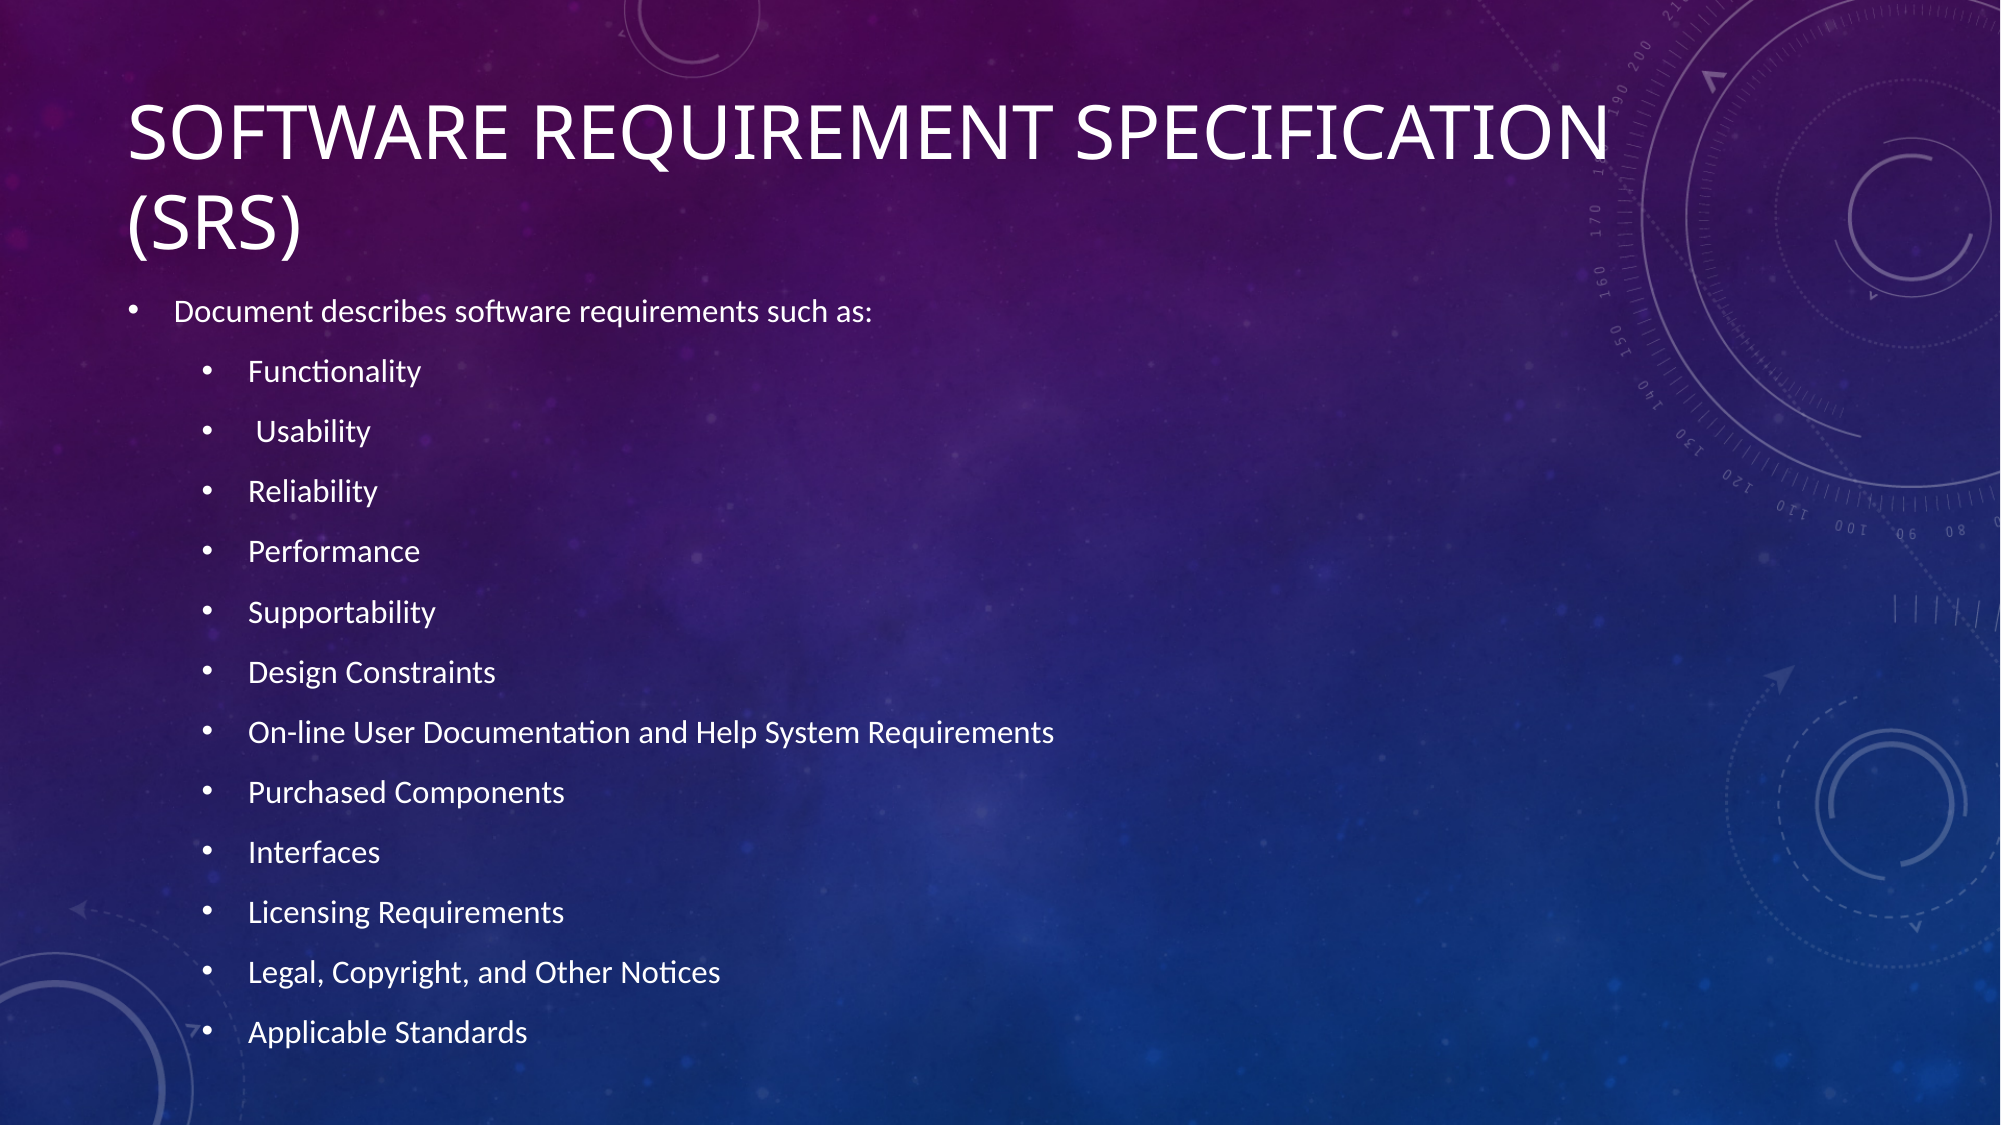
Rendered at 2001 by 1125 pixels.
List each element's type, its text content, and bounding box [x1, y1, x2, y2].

list Document describes software requirements such as: Functionality Usability Reliability Performance Supportability Design Constraints On-line User Documentation and Help System Requirements Purchased Components Interfaces Licensing Requirements Legal, Copyright, and Other Notices Applicable Standards [112, 282, 1775, 1064]
picture [0, 0, 2001, 1125]
title SOFTWARE REQUIREMENT SPECIFICATION (SRS) [112, 55, 1775, 282]
